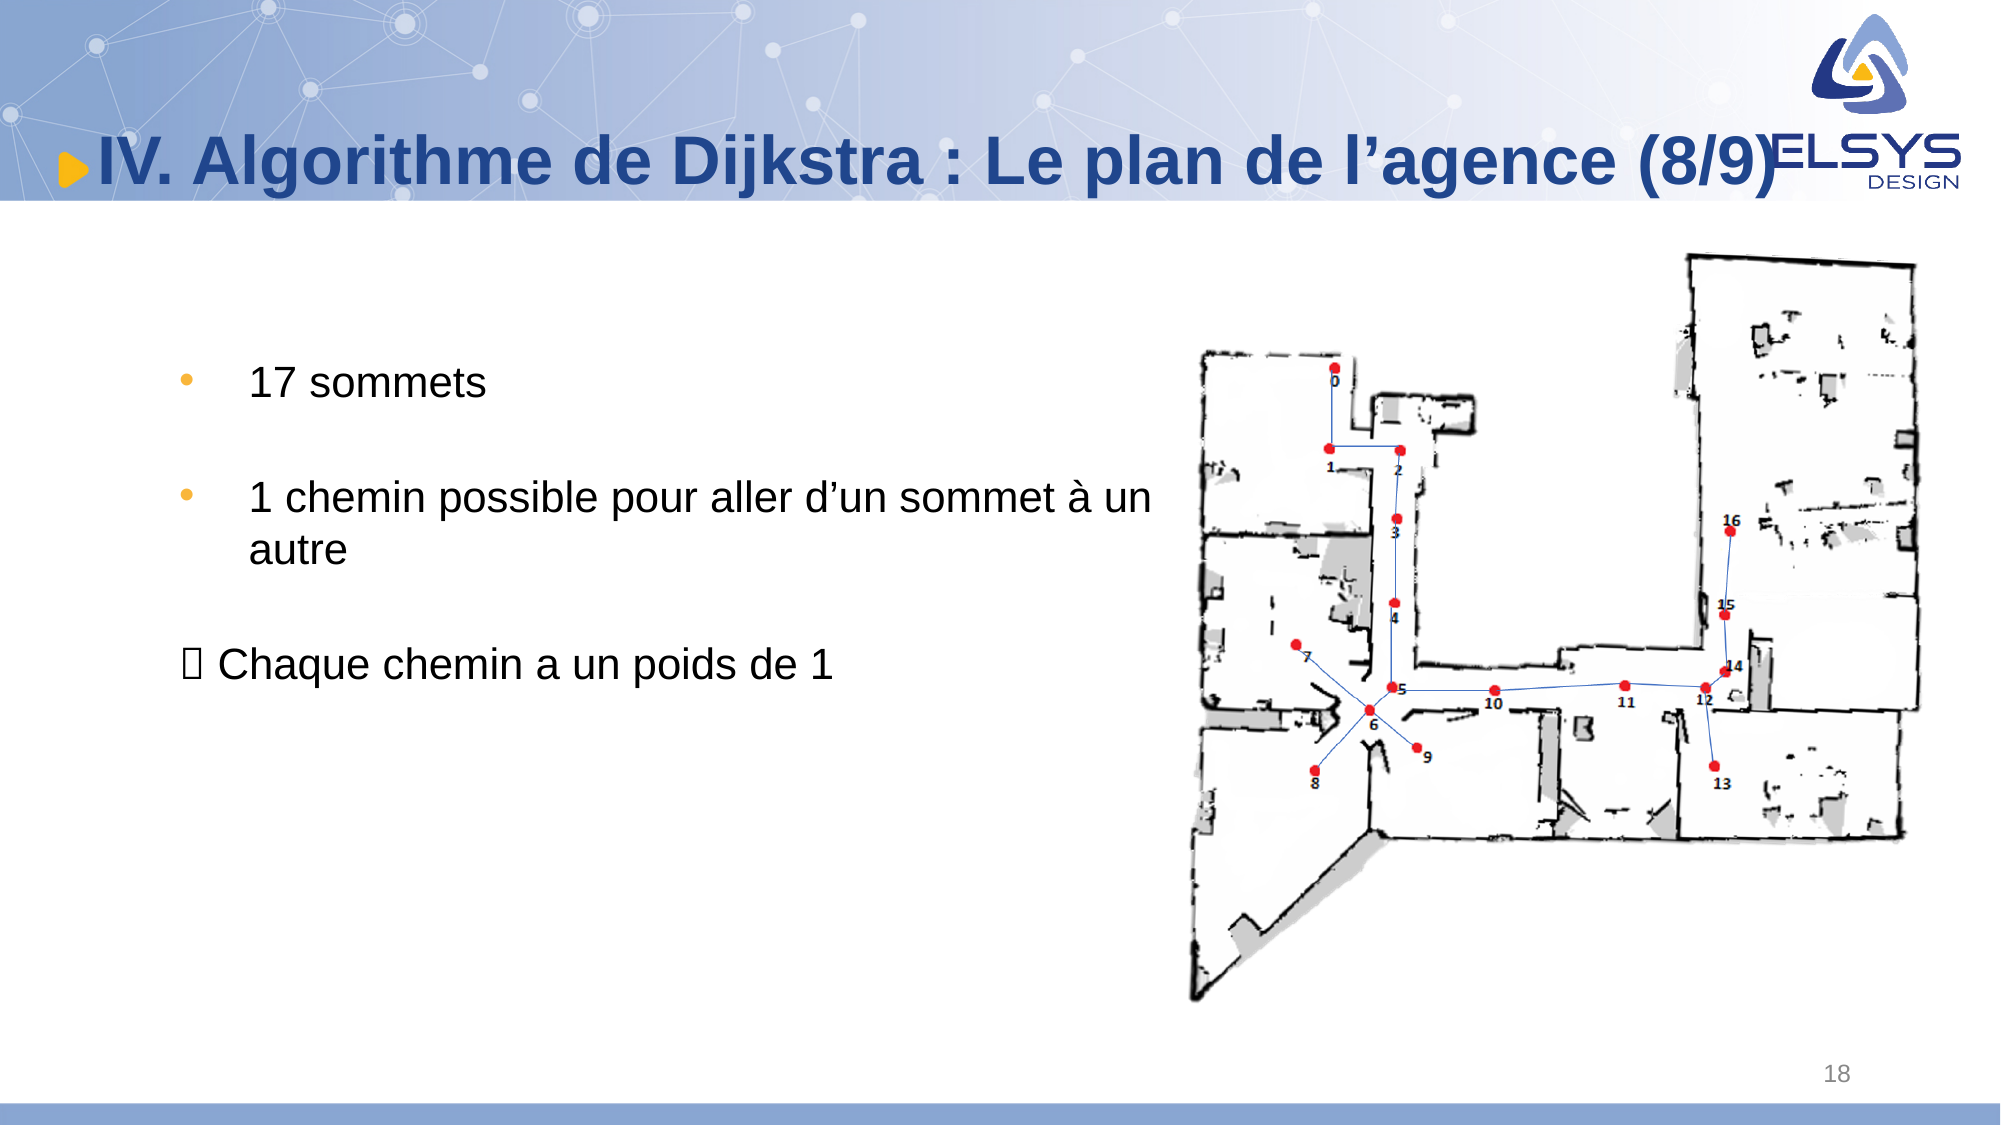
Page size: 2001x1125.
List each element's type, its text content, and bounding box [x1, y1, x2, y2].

slide_number 18 [1412, 1042, 1863, 1103]
picture [1177, 236, 1936, 1021]
title IV. Algorithme de Dijkstra : Le plan de l’agence (8/9) [85, 118, 1811, 206]
picture [0, 1103, 2001, 1125]
picture [0, 0, 2000, 201]
list 17 sommets 1 chemin possible pour aller d’un sommet à un autre  Chaque chemin a un poids de 1 [137, 347, 1172, 910]
